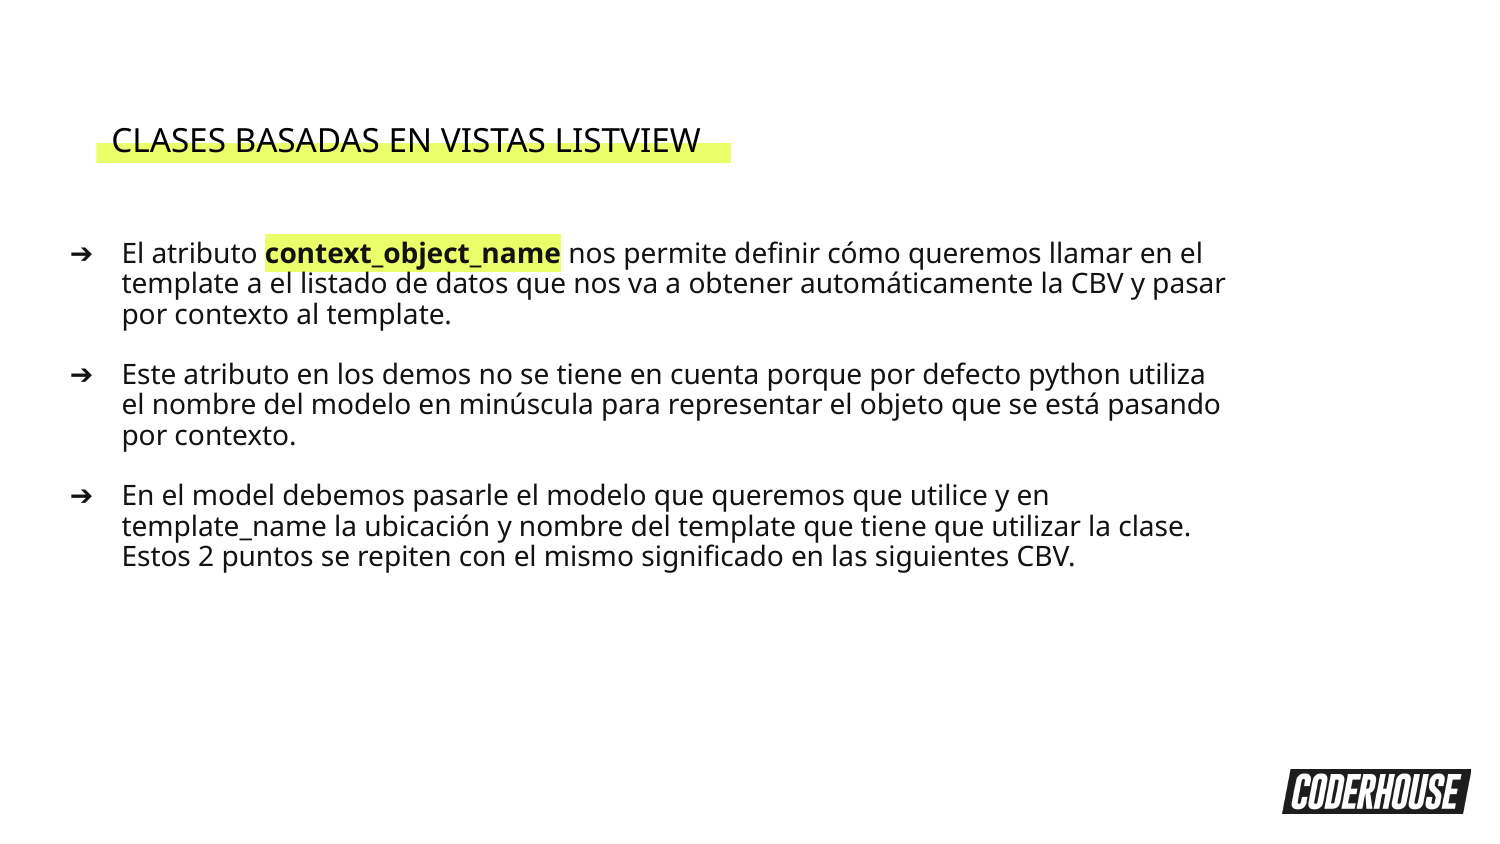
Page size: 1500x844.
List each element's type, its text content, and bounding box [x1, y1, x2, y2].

picture [1281, 769, 1471, 814]
text_box El atributo context_object_name nos permite definir cómo queremos llamar en el template a el listado de datos que nos va a obtener automáticamente la CBV y pasar por contexto al template. Este atributo en los demos no se tiene en cuenta porque por defecto python utiliza el nombre del modelo en minúscula para representar el objeto que se está pasando por contexto. En el model debemos pasarle el modelo que queremos que utilice y en template_name la ubicación y nombre del template que tiene que utilizar la clase. Estos 2 puntos se repiten con el mismo significado en las siguientes CBV. [31, 224, 1244, 612]
text_box CLASES BASADAS EN VISTAS LISTVIEW [96, 103, 741, 174]
